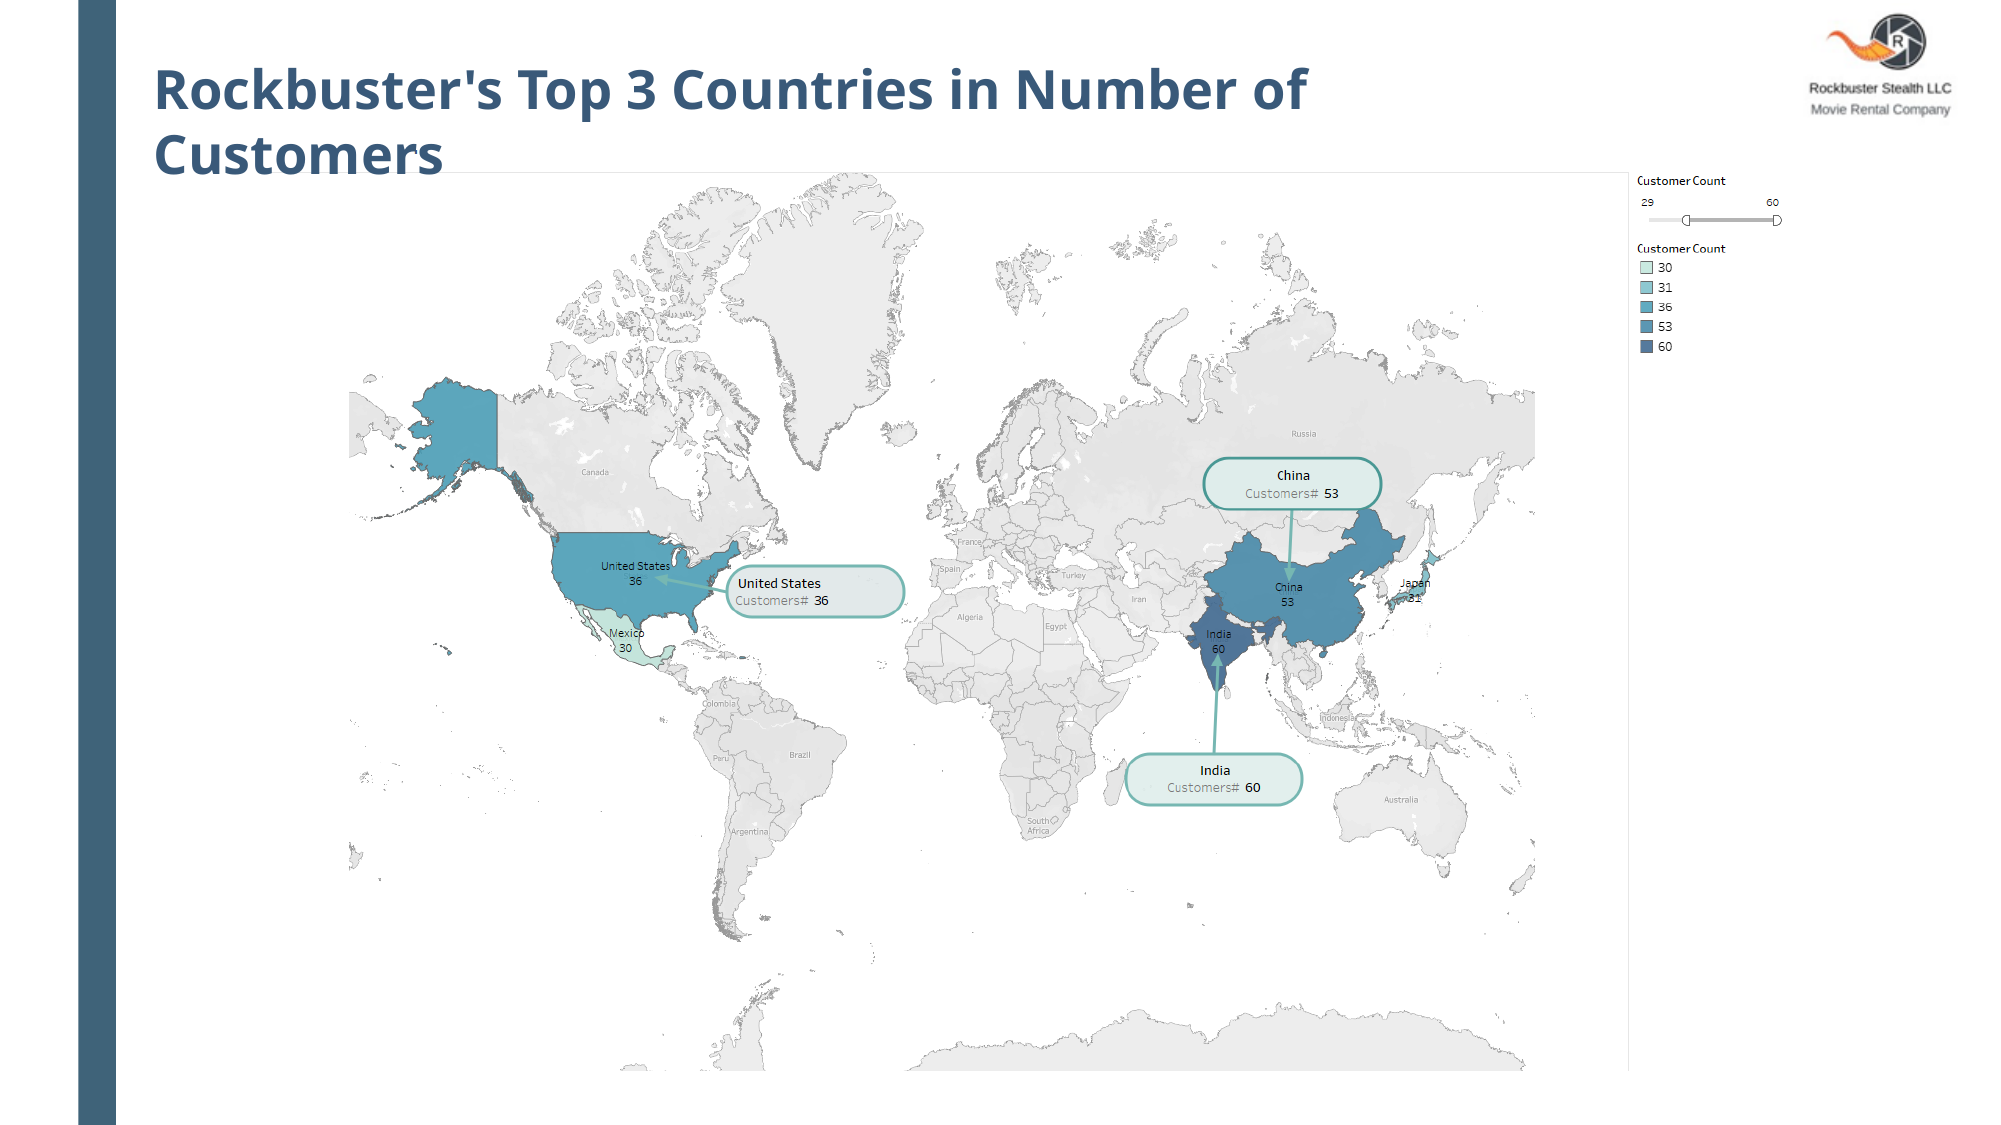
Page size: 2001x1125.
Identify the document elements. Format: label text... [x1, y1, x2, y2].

picture [258, 150, 1794, 1071]
picture [1781, 0, 2000, 129]
text_box Rockbuster's Top 3 Countries in Number of Customers [139, 48, 1421, 193]
